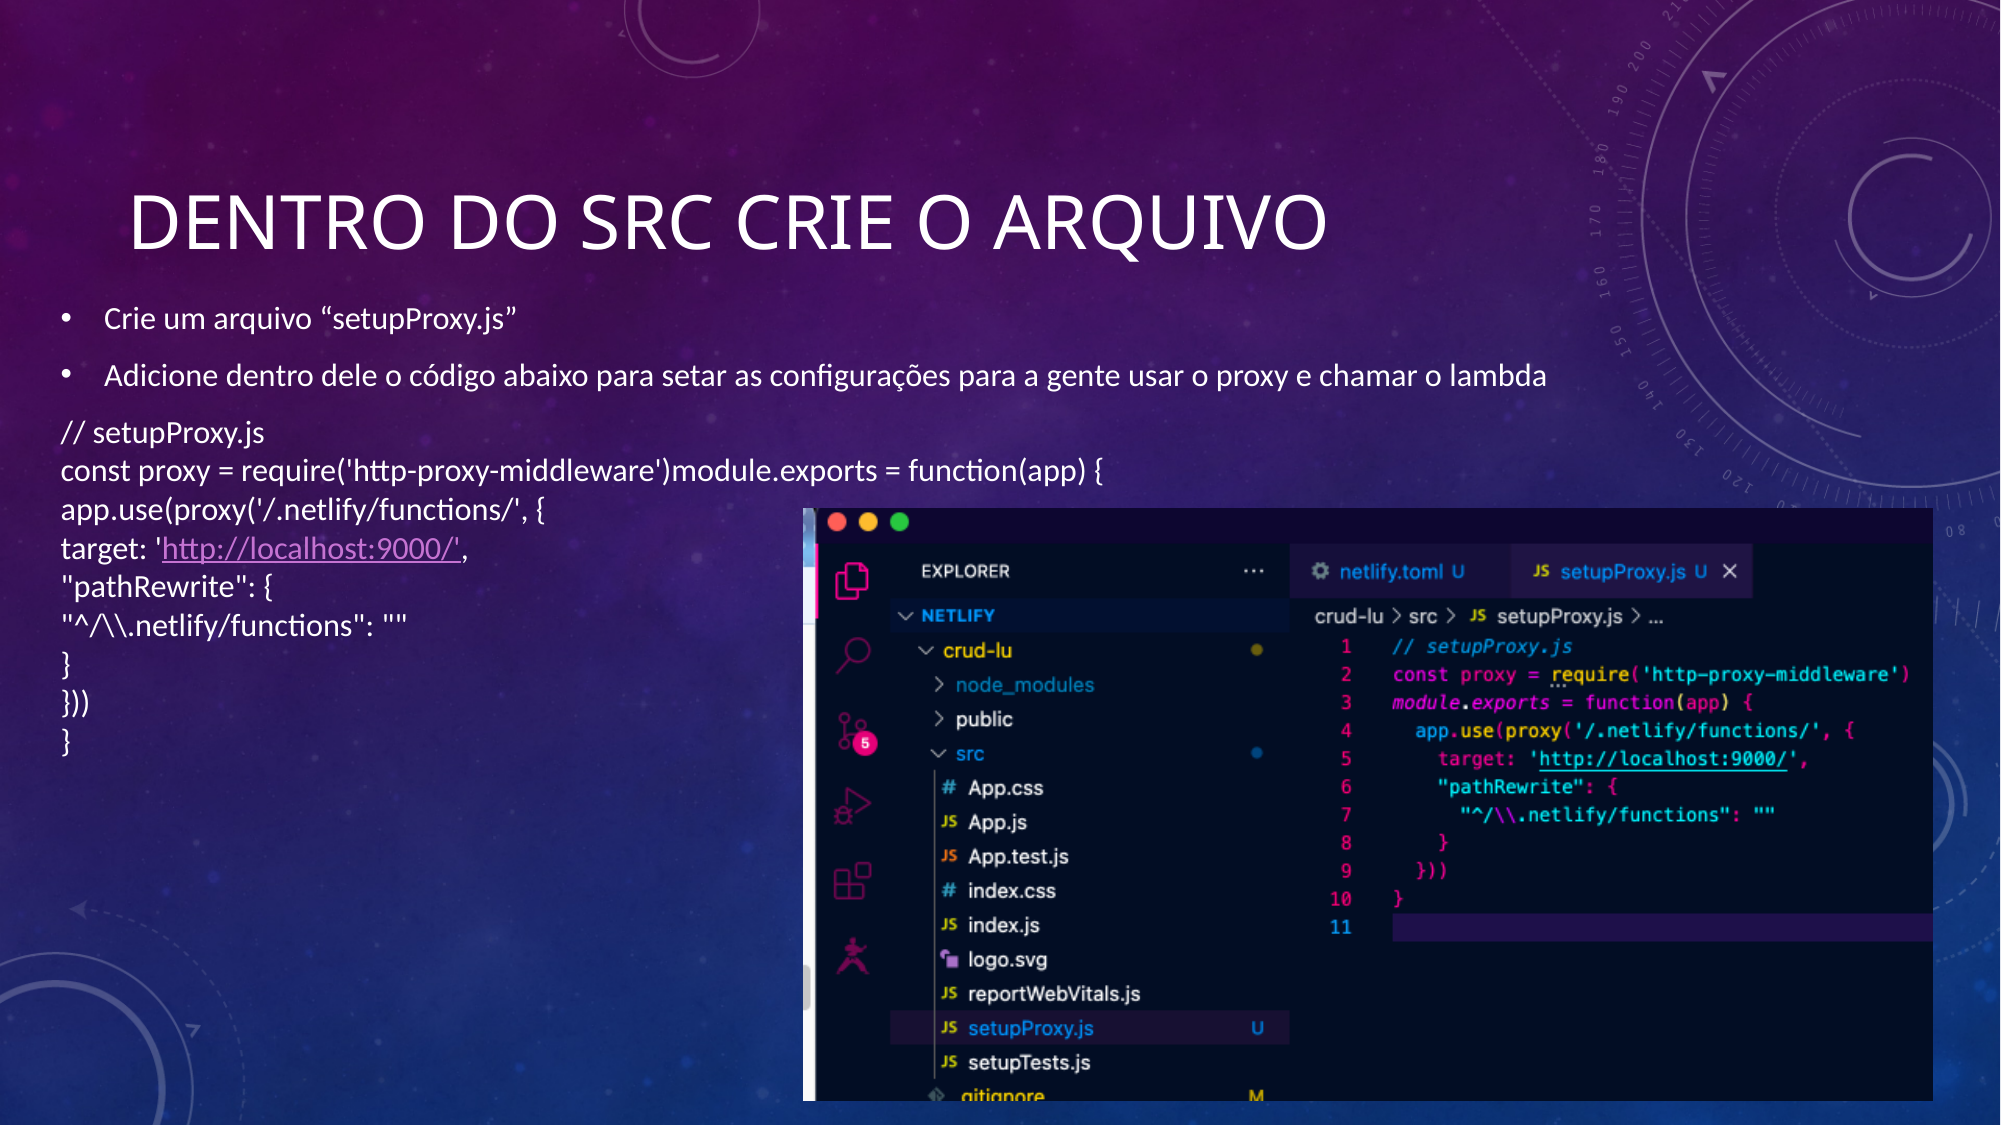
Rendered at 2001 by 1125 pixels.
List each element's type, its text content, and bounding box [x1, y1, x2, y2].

picture [0, 0, 2001, 1125]
title Dentro do src crie o arquivo [112, 99, 1775, 288]
list Crie um arquivo “setupProxy.js” Adicione dentro dele o código abaixo para setar as configurações para a gente usar o proxy e chamar o lambda // setupProxy.js const proxy = require('http-proxy-middleware')module.exports = function(app) { app.use(proxy('/.netlify/functions/', { target: 'http://localhost:9000/', "pathRewrite": { "^/\\.netlify/functions": "" } })) } [45, 288, 1931, 807]
